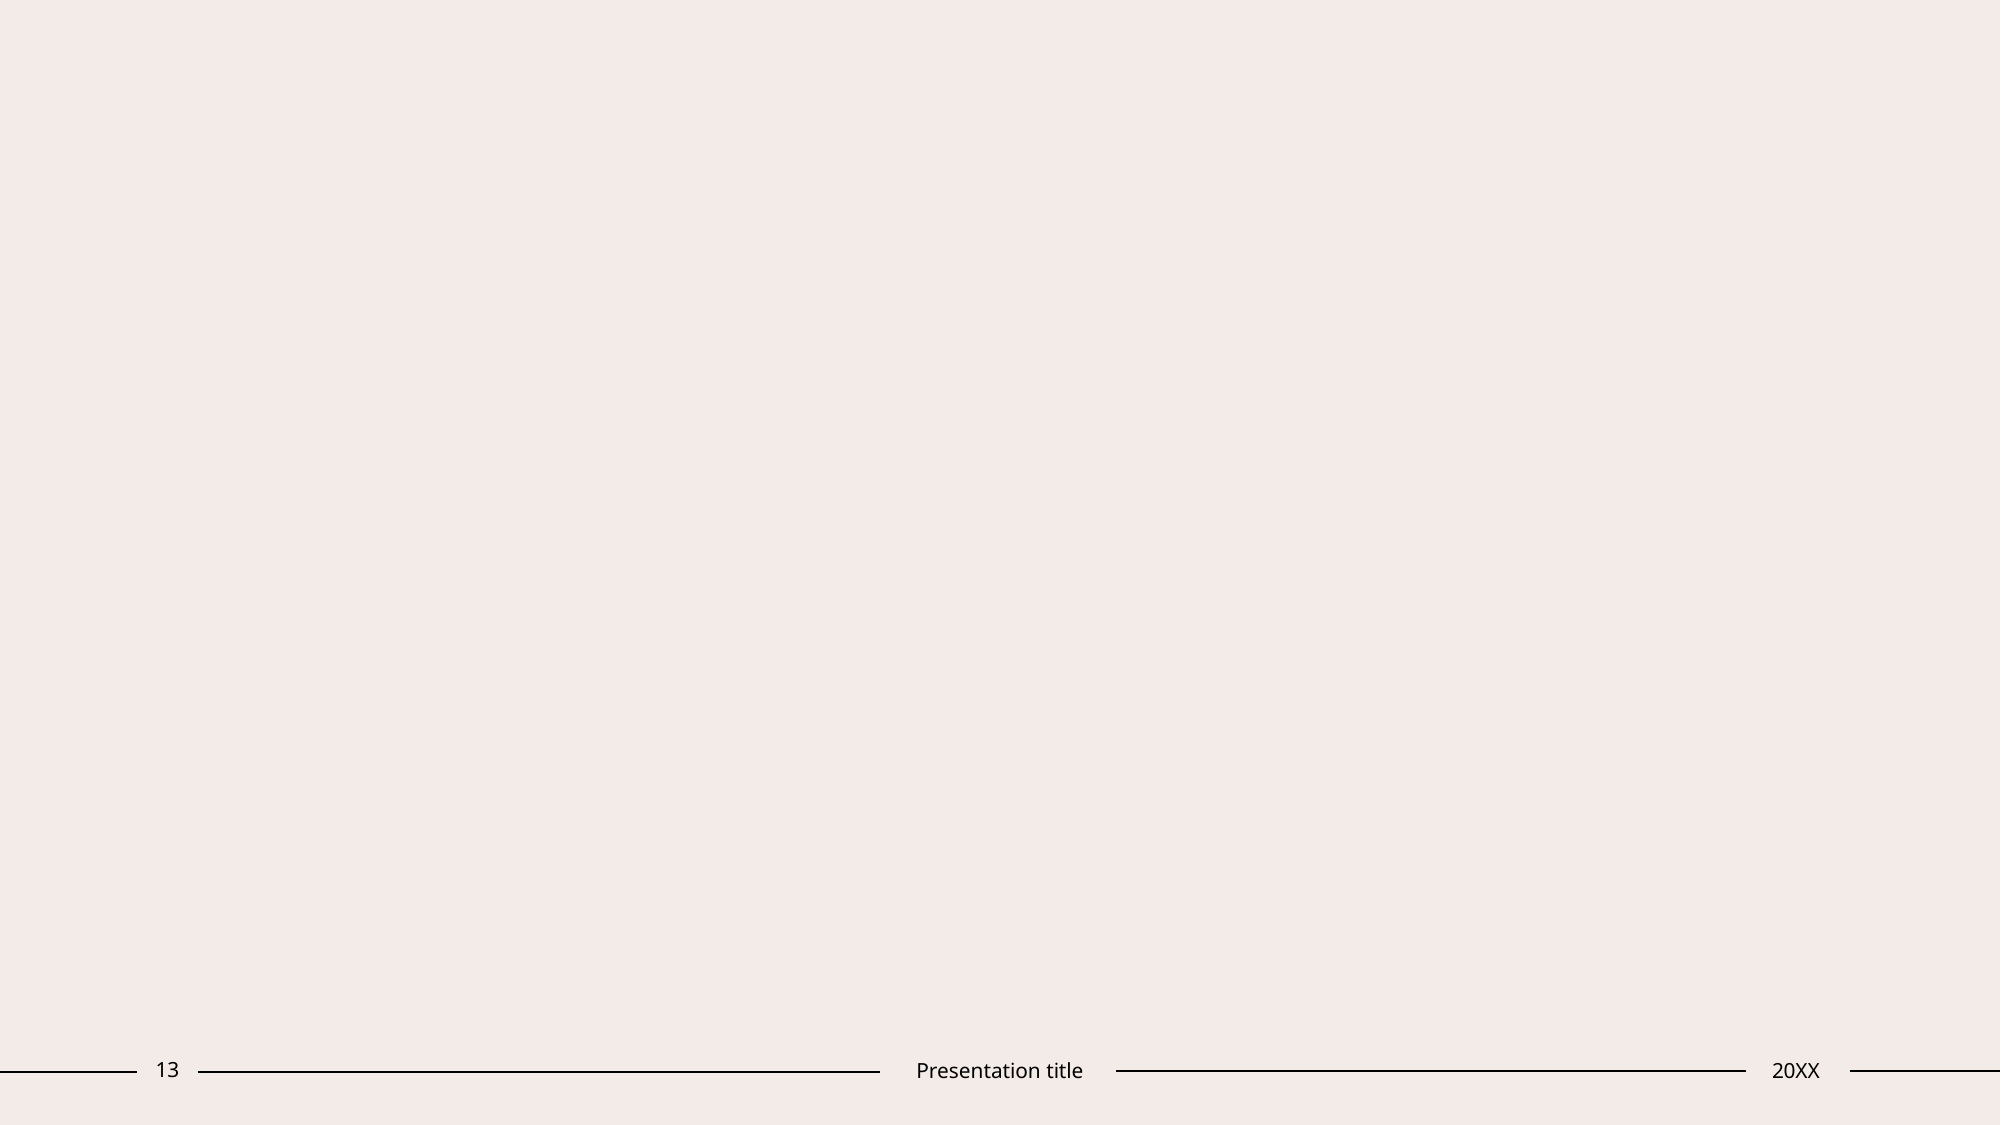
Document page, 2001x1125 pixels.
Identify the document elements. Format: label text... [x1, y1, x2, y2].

footer Presentation title [879, 1050, 1120, 1091]
slide_number 20XX [1743, 1050, 1849, 1091]
slide_number 13 [137, 1050, 198, 1091]
